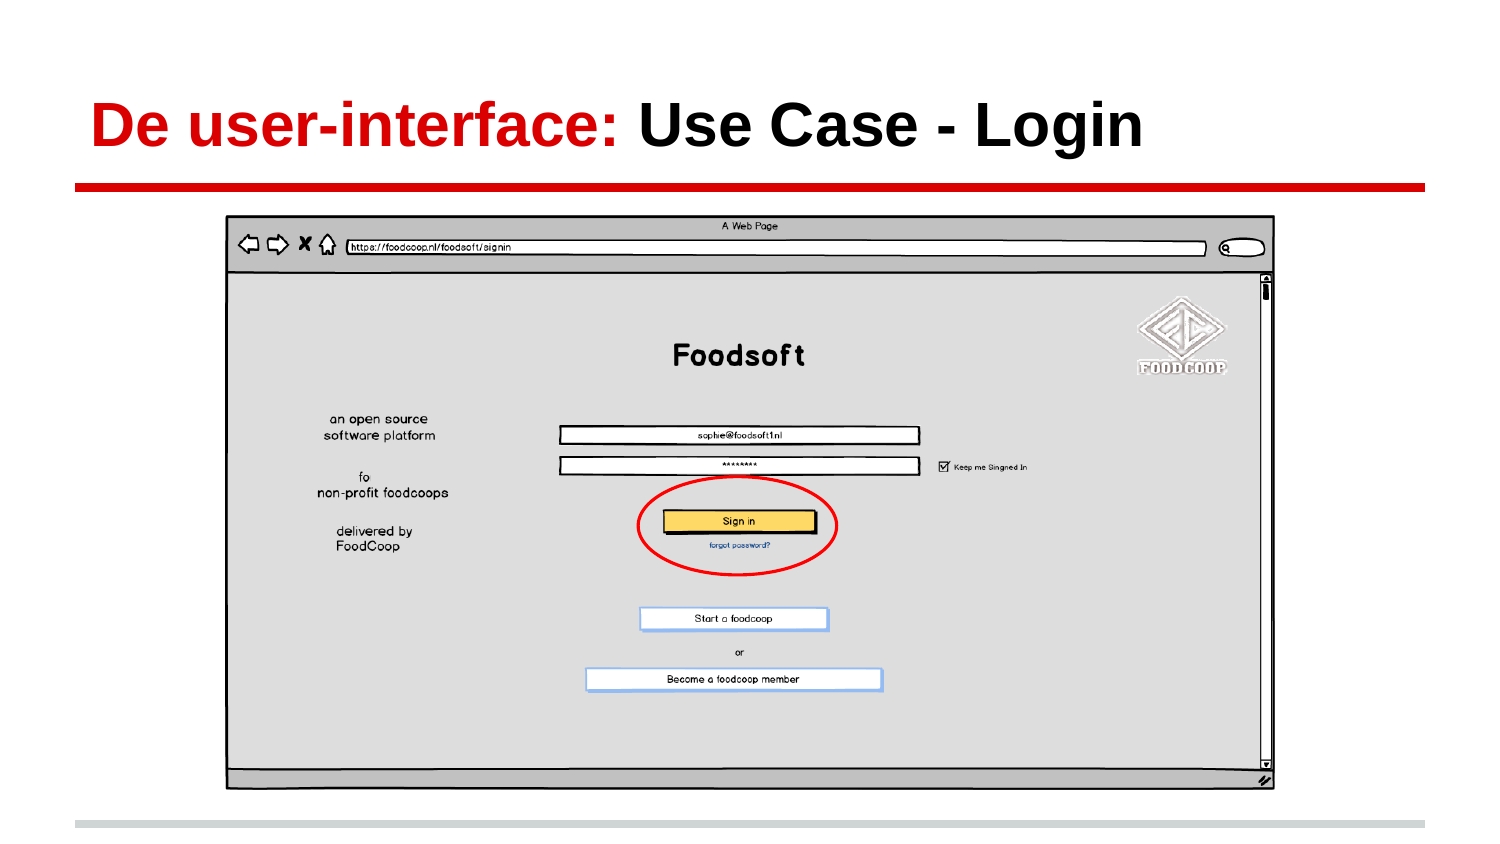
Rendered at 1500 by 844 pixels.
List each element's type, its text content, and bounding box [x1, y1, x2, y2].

picture [225, 215, 1275, 790]
title De user-interface: Use Case - Login [75, 33, 1425, 175]
